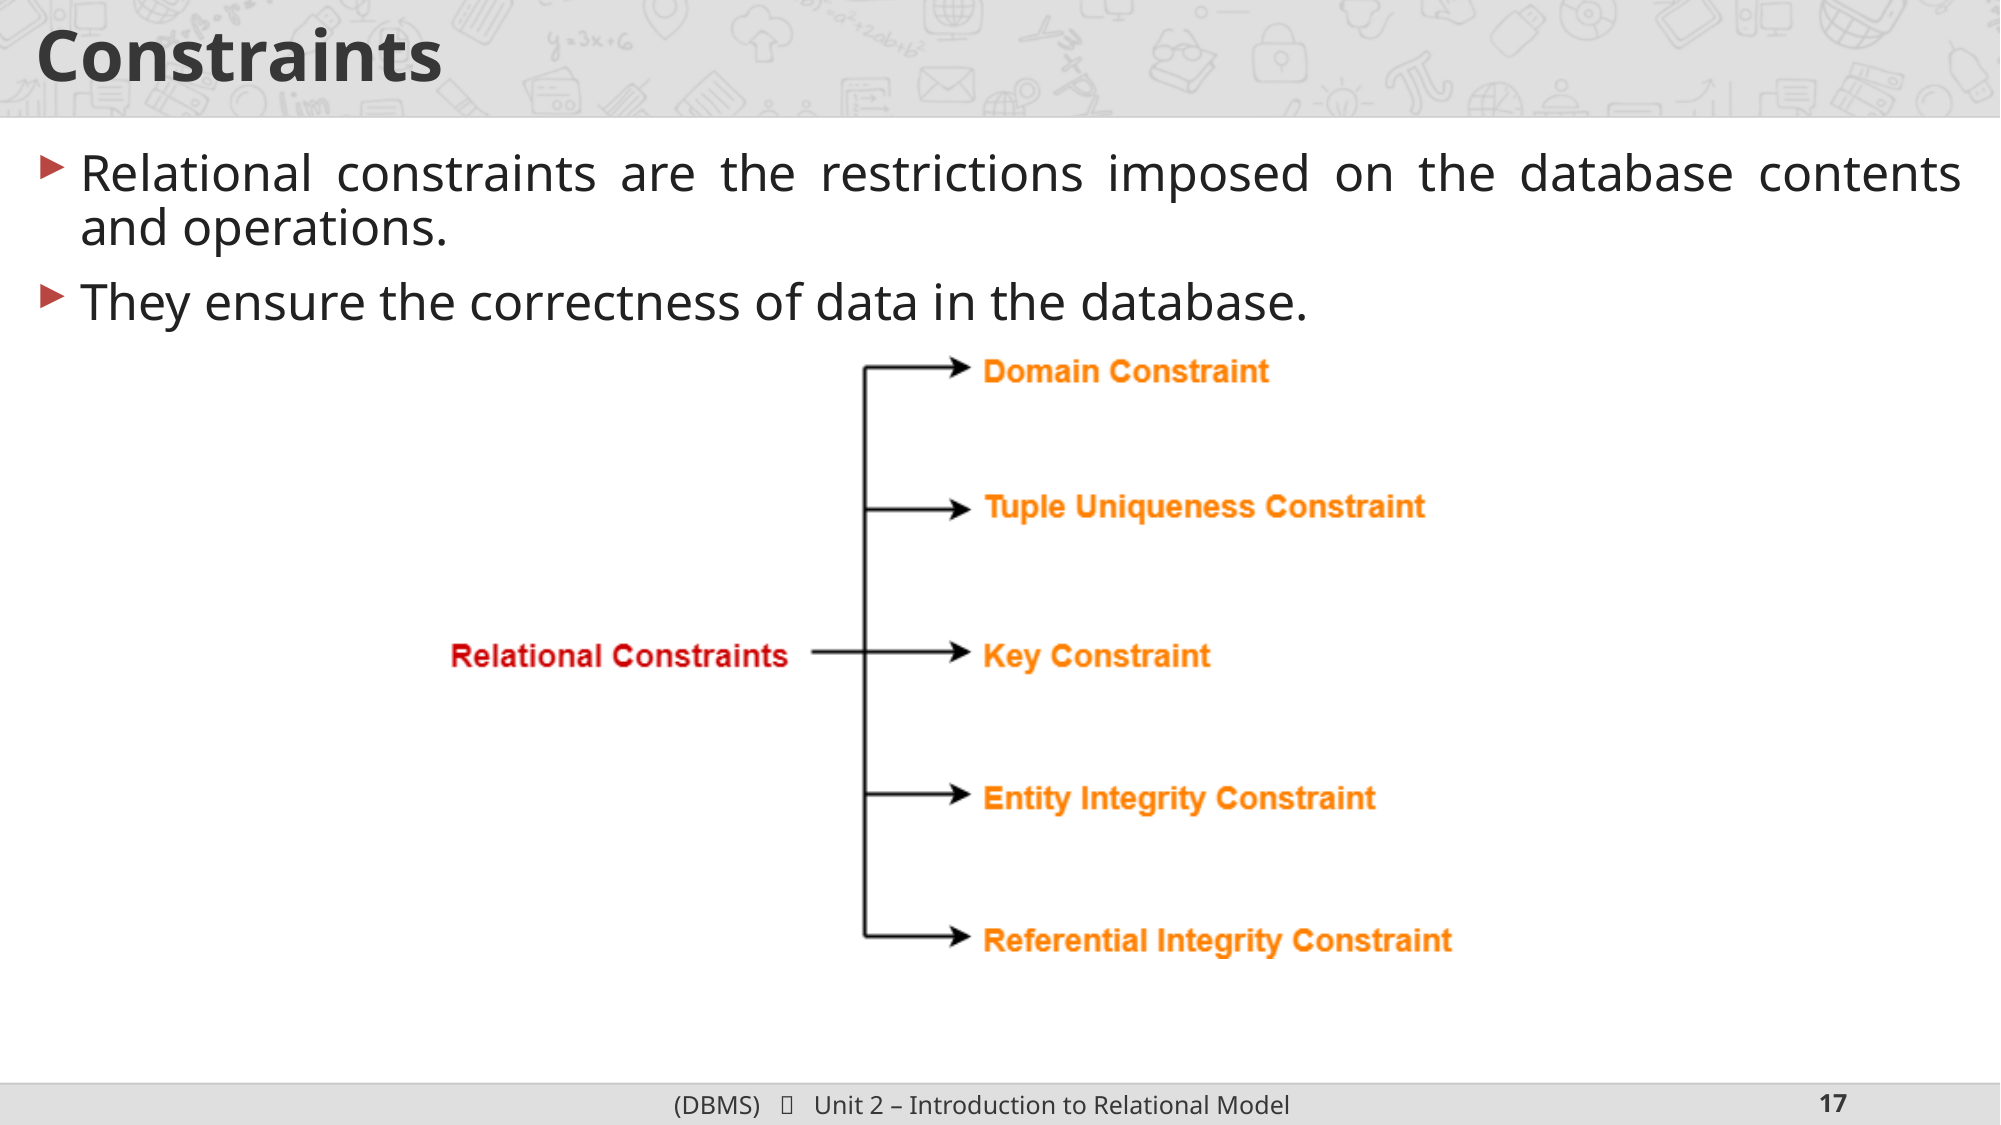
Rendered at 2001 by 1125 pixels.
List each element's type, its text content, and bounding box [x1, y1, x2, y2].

picture [438, 349, 1470, 959]
list Relational constraints are the restrictions imposed on the database contents and operations. They ensure the correctness of data in the database. [21, 141, 1979, 1059]
title Constraints [0, 0, 2000, 117]
